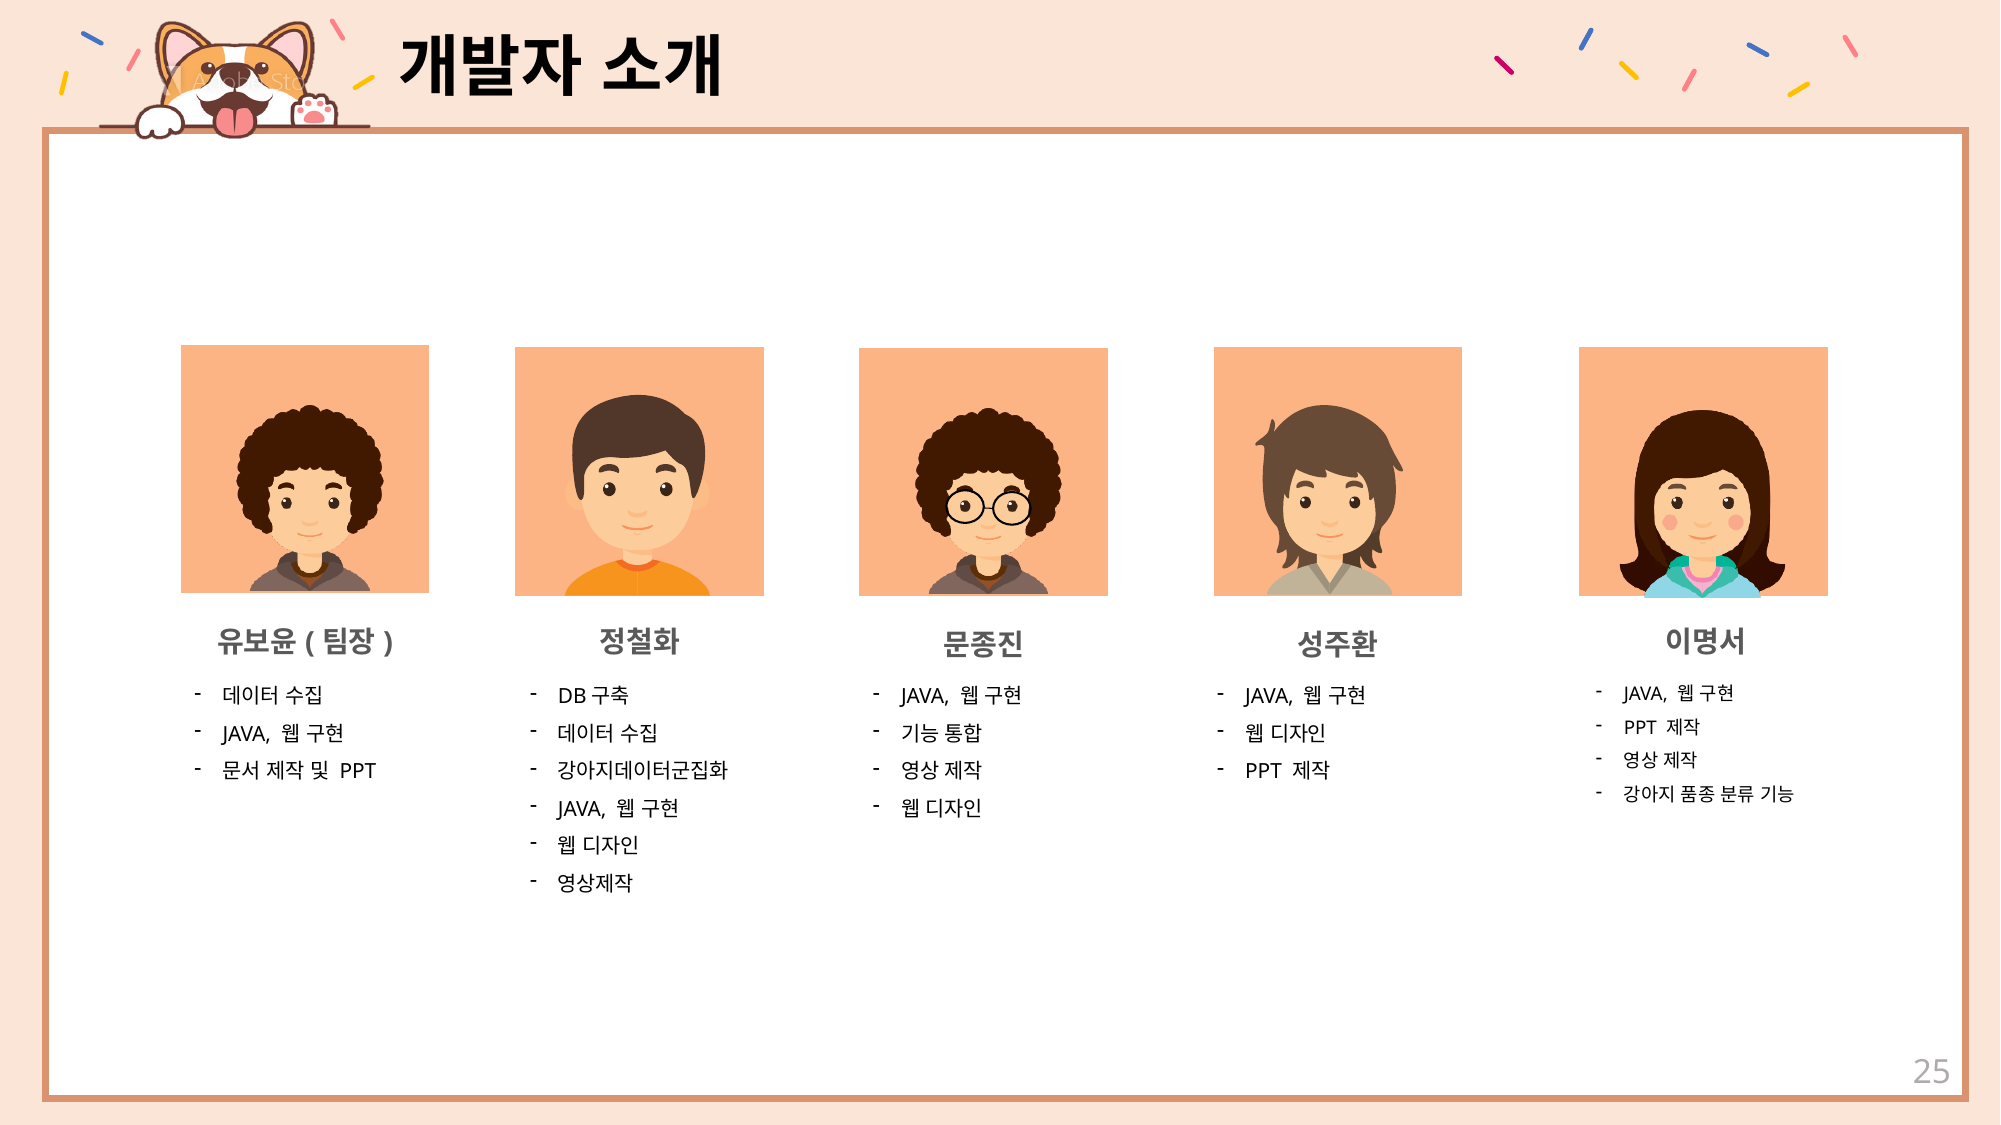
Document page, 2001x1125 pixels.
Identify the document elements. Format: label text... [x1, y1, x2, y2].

text_box [1211, 345, 1464, 598]
text_box 25 [1898, 1042, 1966, 1098]
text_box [1498, 33, 1856, 95]
text_box [1577, 345, 1830, 598]
text_box 데이터 수집 JAVA, 웹 구현 문서 제작 및 PPT [179, 663, 431, 828]
text_box JAVA, 웹 구현 웹 디자인 PPT 제작 [1202, 663, 1454, 791]
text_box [179, 343, 1110, 598]
text_box 이명서 [1582, 598, 1830, 663]
text_box 개발자 소개 [383, 16, 1464, 112]
text_box JAVA, 웹 구현 PPT 제작 영상 제작 강아지 품종 분류 기능 [1581, 663, 1832, 813]
text_box JAVA, 웹 구현 기능 통합 영상 제작 웹 디자인 [858, 663, 1110, 828]
picture [78, 0, 391, 214]
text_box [1255, 405, 1403, 595]
text_box 문종진 [858, 601, 1110, 663]
text_box DB구축 데이터 수집 강아지데이터군집화 JAVA, 웹 구현 웹 디자인 영상제작 [515, 663, 767, 903]
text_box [55, 20, 373, 89]
text_box 성주환 [1212, 601, 1464, 669]
text_box 정철화 [514, 598, 766, 666]
text_box 유보윤(팀장) [179, 598, 431, 663]
picture [565, 394, 711, 597]
picture [1608, 410, 1796, 598]
